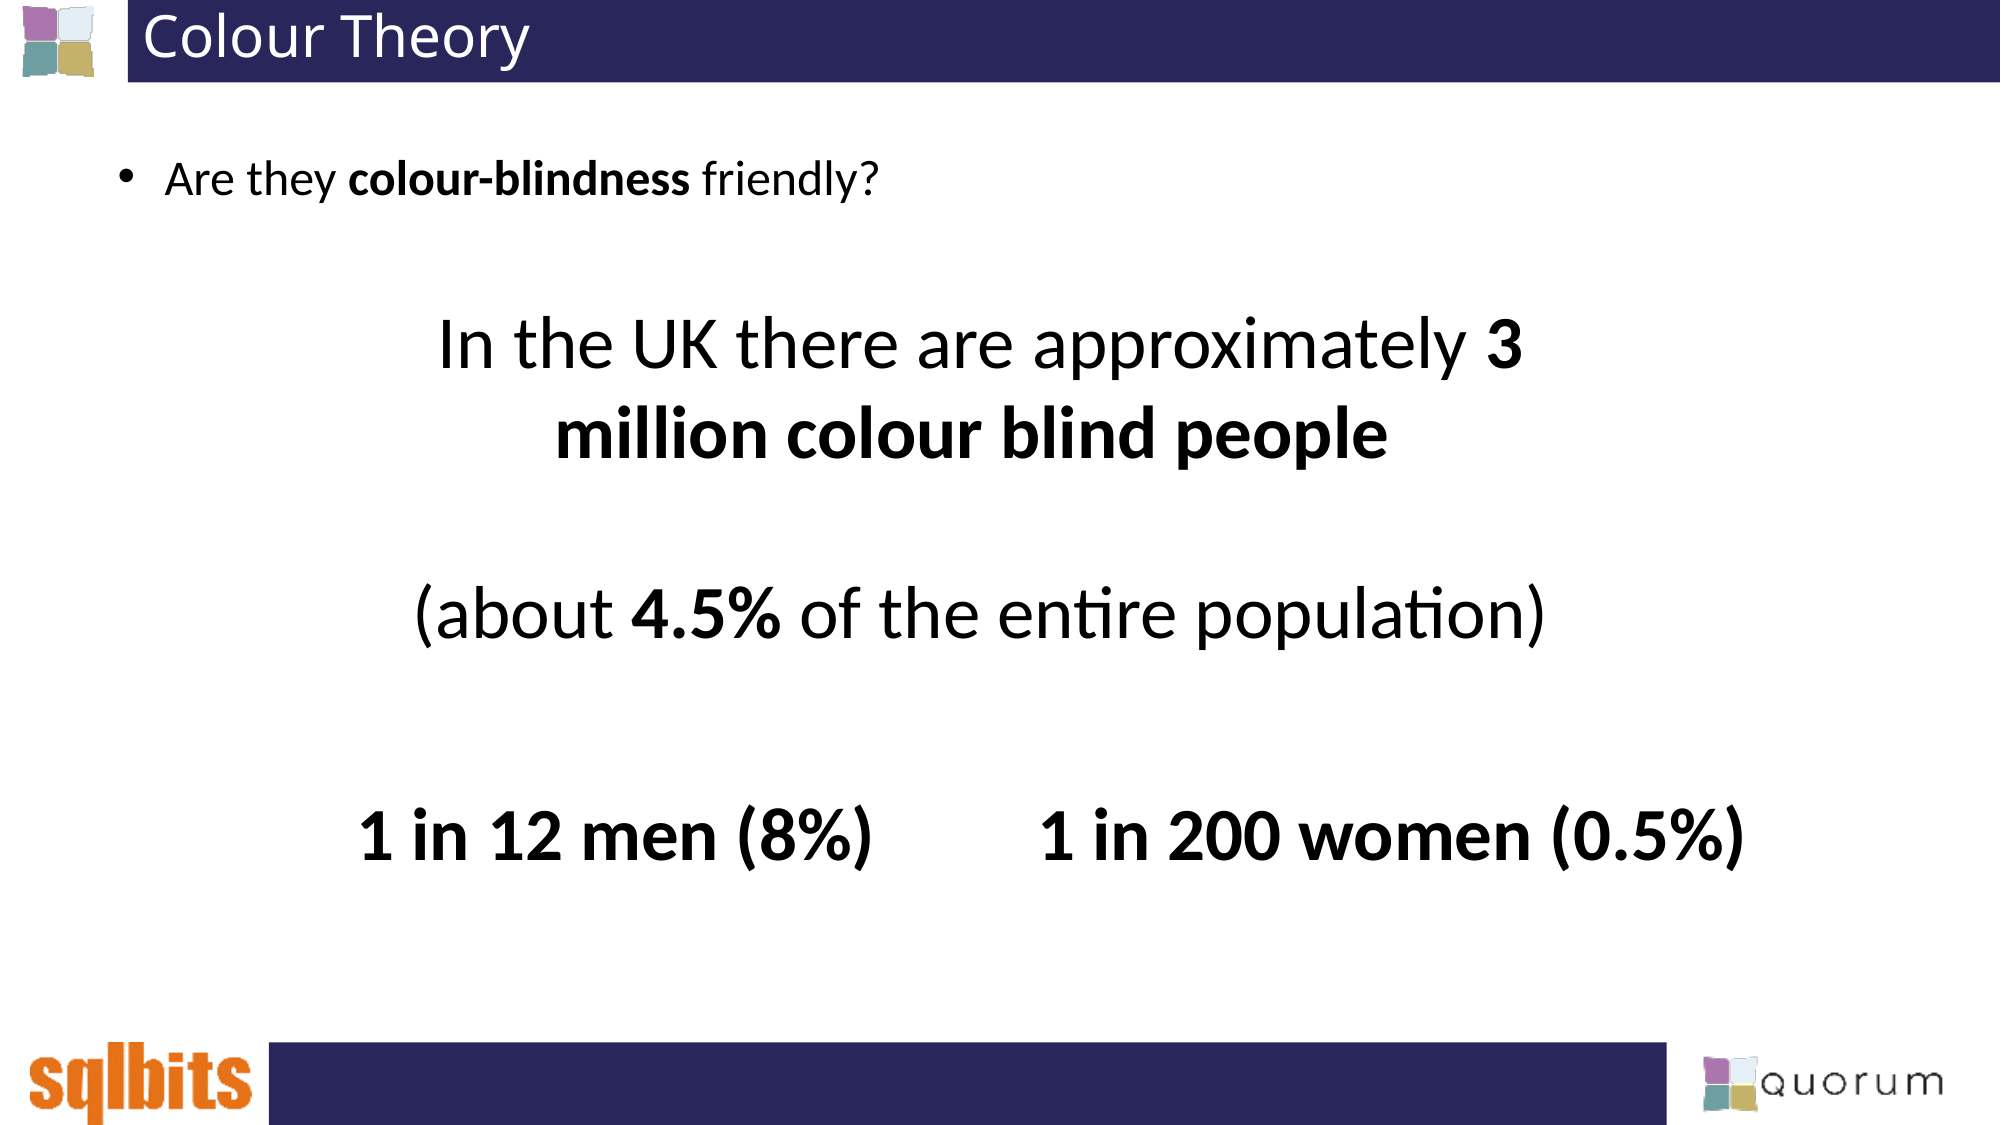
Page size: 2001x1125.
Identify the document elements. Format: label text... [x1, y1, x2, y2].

text_box 1 in 200 women (0.5%) [957, 778, 1827, 884]
picture [30, 1042, 252, 1125]
text_box 1 in 12 men (8%) [320, 778, 911, 883]
picture [1701, 1051, 1944, 1117]
list Colour Theory [127, 0, 2000, 83]
text_box In the UK there are approximately 3 million colour blind people (about 4.5% of the entire population) [313, 285, 1648, 661]
text_box Are they colour-blindness friendly? [102, 138, 1129, 213]
picture [22, 6, 94, 77]
